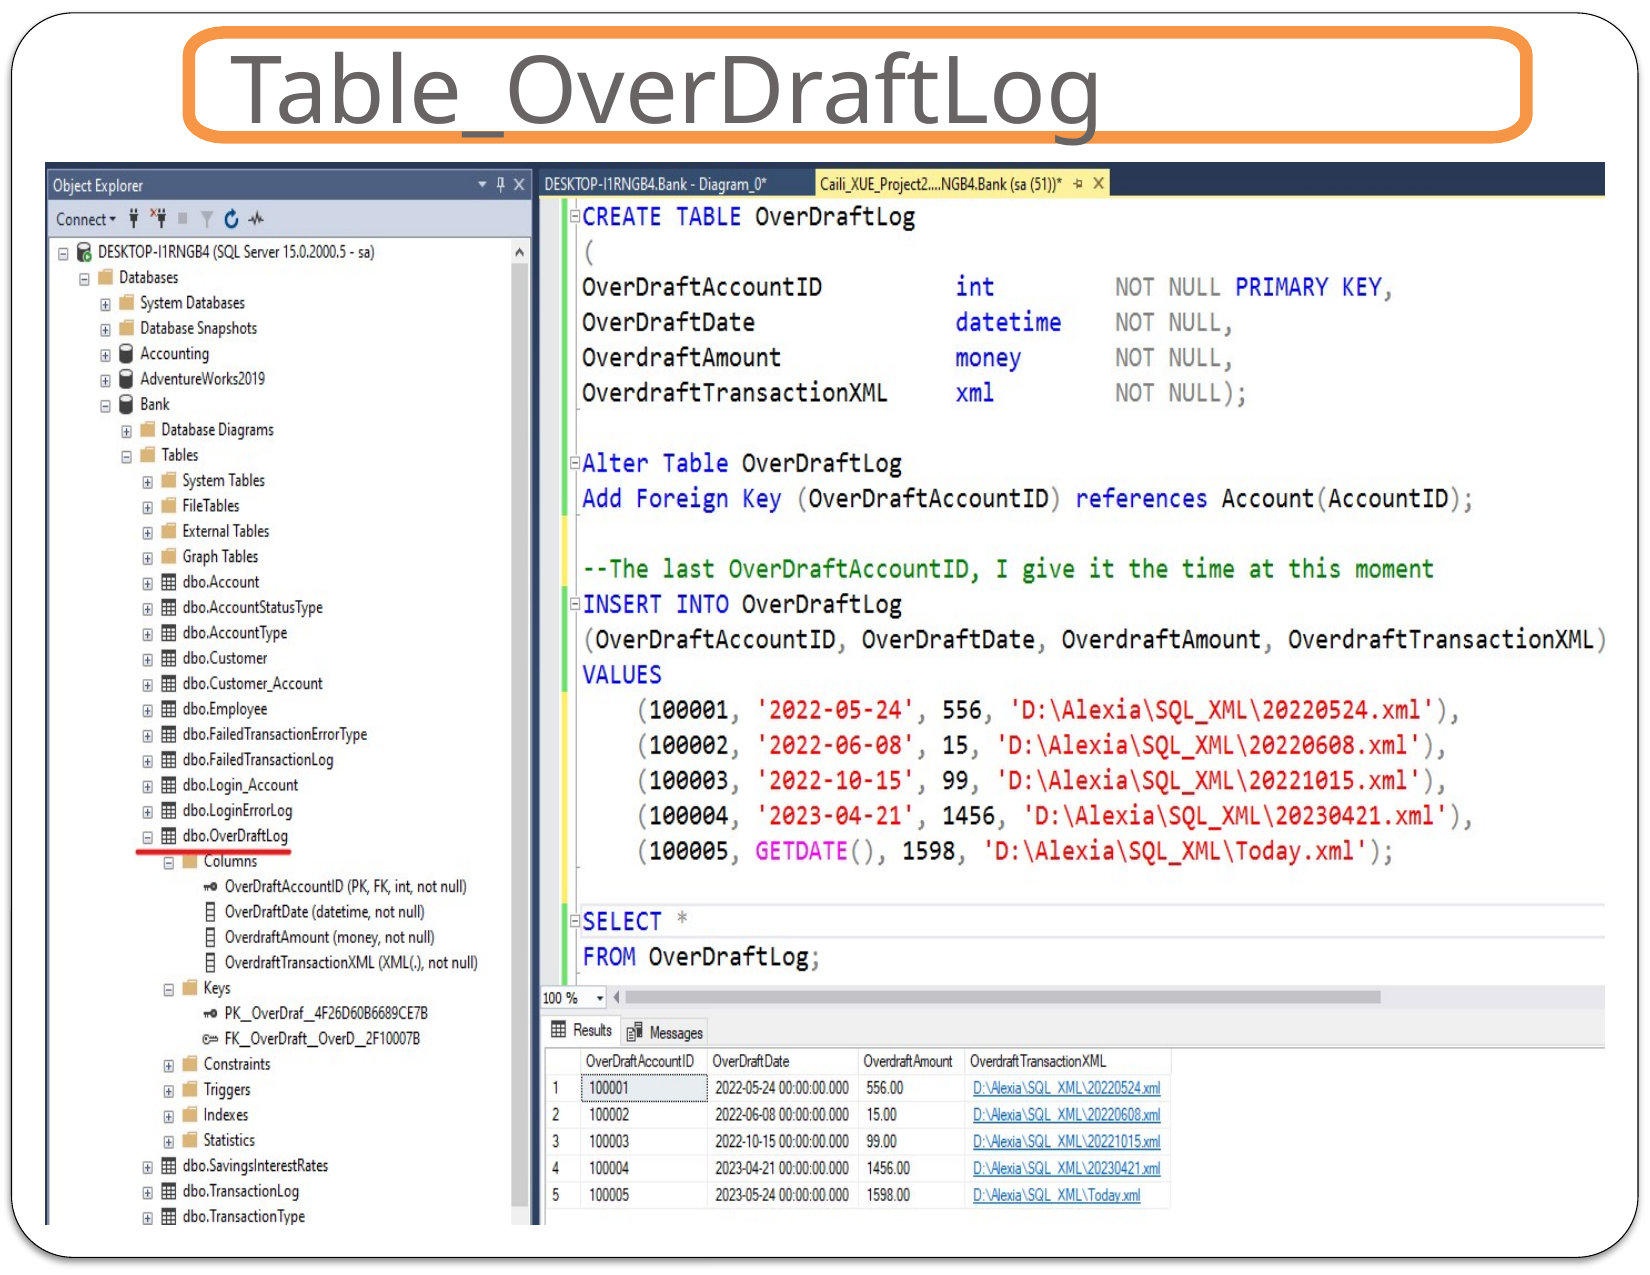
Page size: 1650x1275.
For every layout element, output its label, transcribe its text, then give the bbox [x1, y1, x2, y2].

text_box [188, 32, 228, 138]
title Table_OverDraftLog [228, 0, 1488, 142]
picture [45, 162, 1605, 1226]
text_box [1488, 32, 1527, 138]
